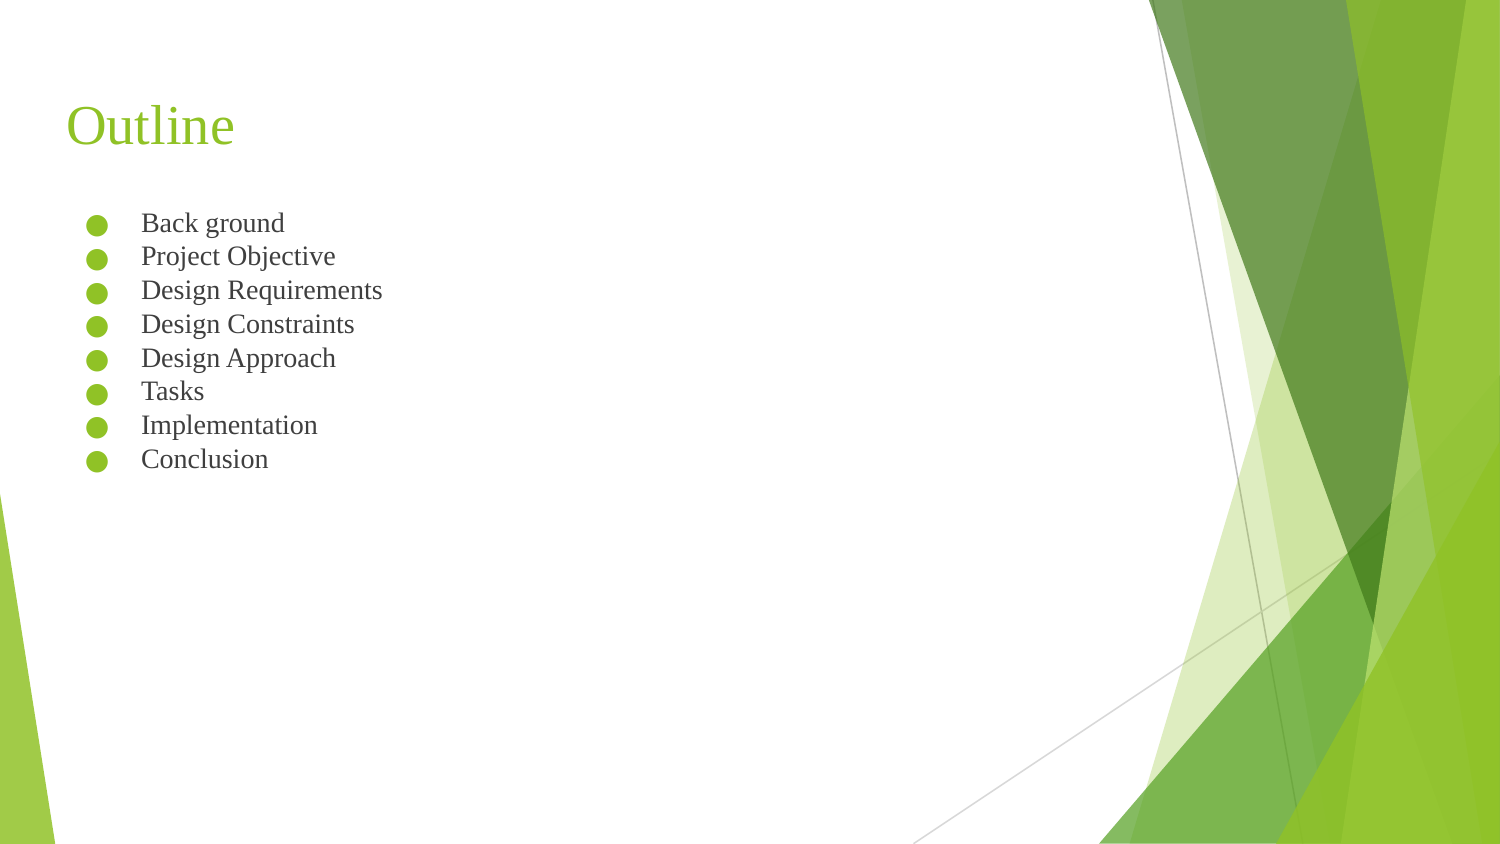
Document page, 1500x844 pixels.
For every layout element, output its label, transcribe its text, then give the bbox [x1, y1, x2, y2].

title Outline [51, 72, 1449, 167]
list Back ground Project Objective Design Requirements Design Constraints Design Approach Tasks Implementation Conclusion [51, 189, 1449, 750]
